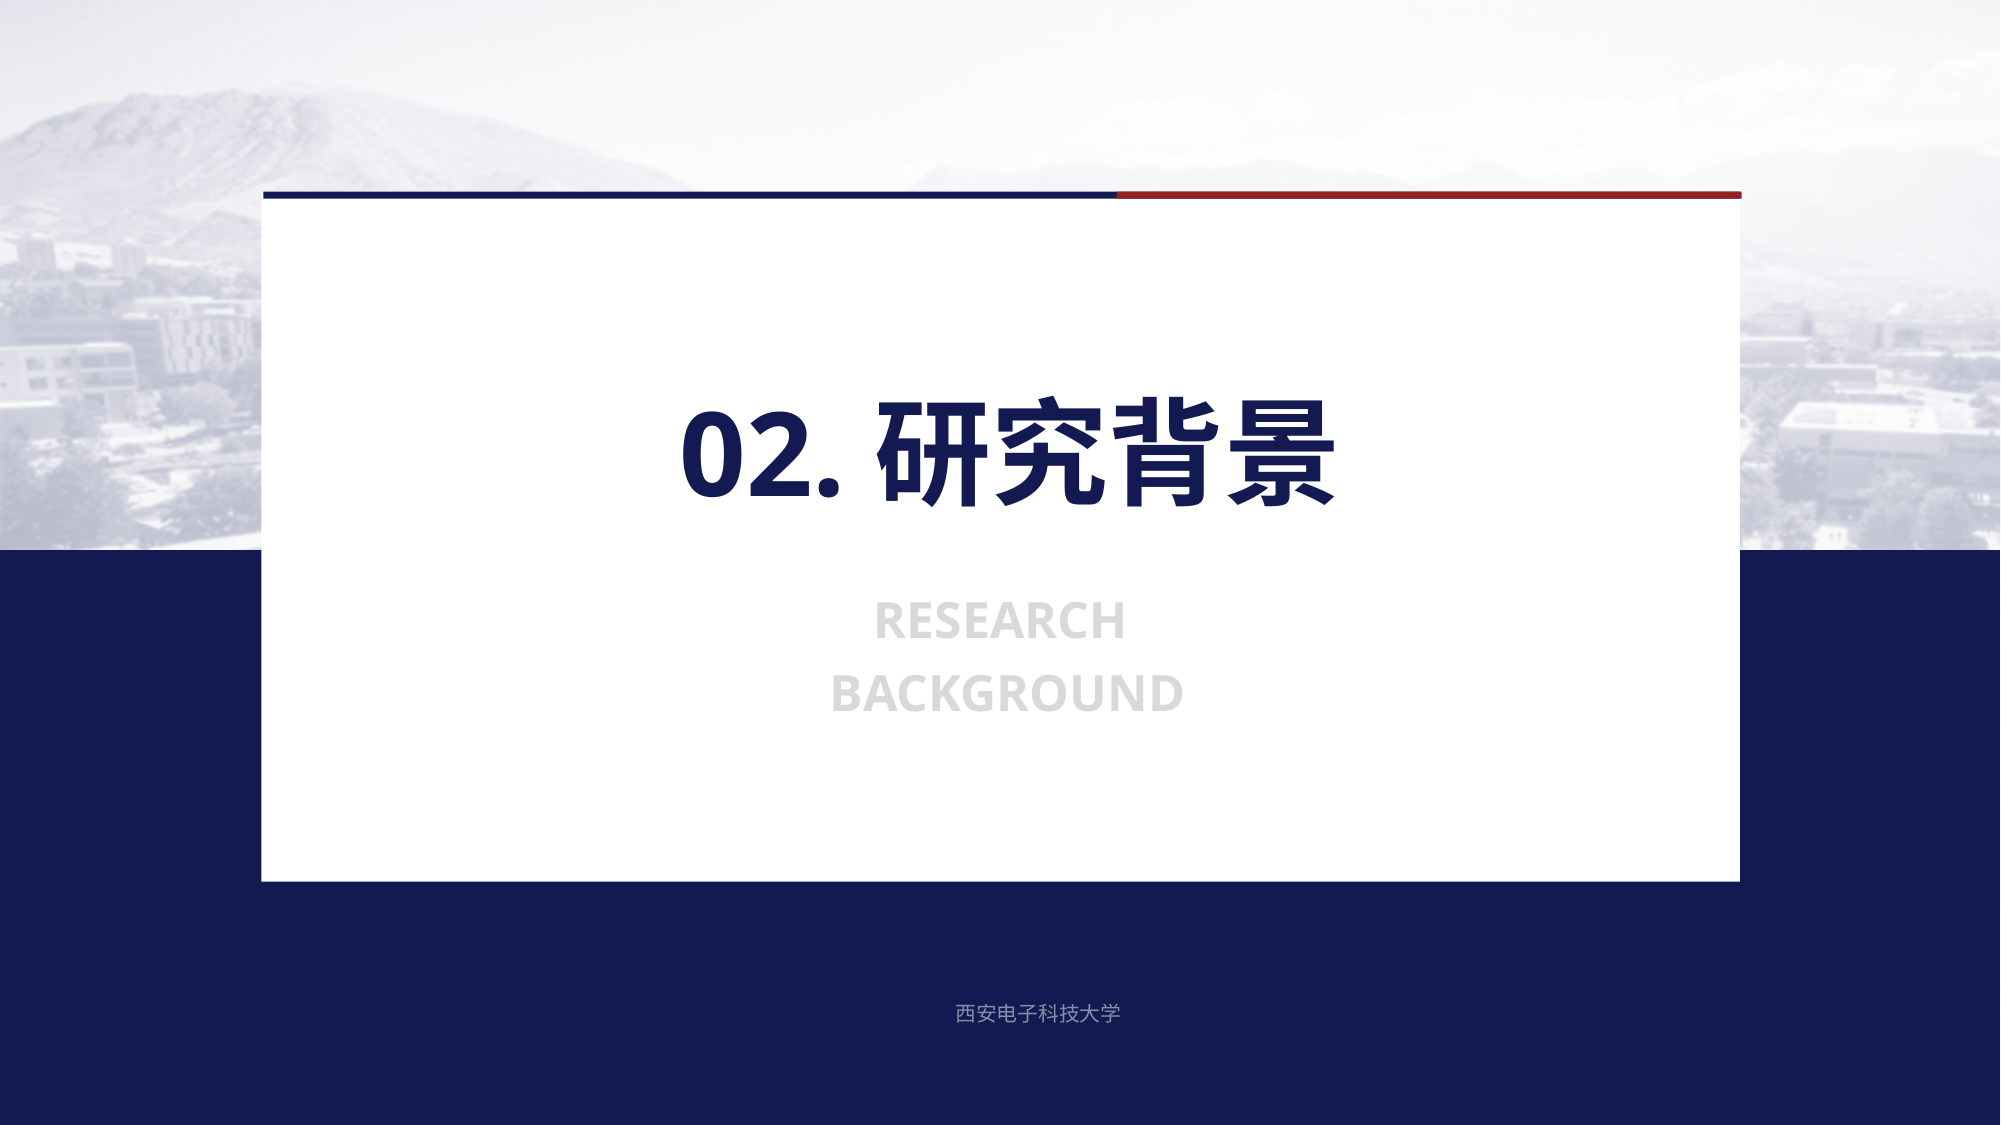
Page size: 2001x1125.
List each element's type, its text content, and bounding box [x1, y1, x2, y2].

text_box [262, 191, 1116, 200]
text_box Research background [485, 569, 1516, 729]
text_box 02.研究背景 [664, 371, 1657, 527]
text_box [260, 191, 1741, 883]
picture [0, 0, 2001, 1125]
text_box [1116, 190, 1743, 200]
text_box 西安电子科技大学 [940, 993, 1244, 1034]
text_box [0, 549, 2000, 1125]
